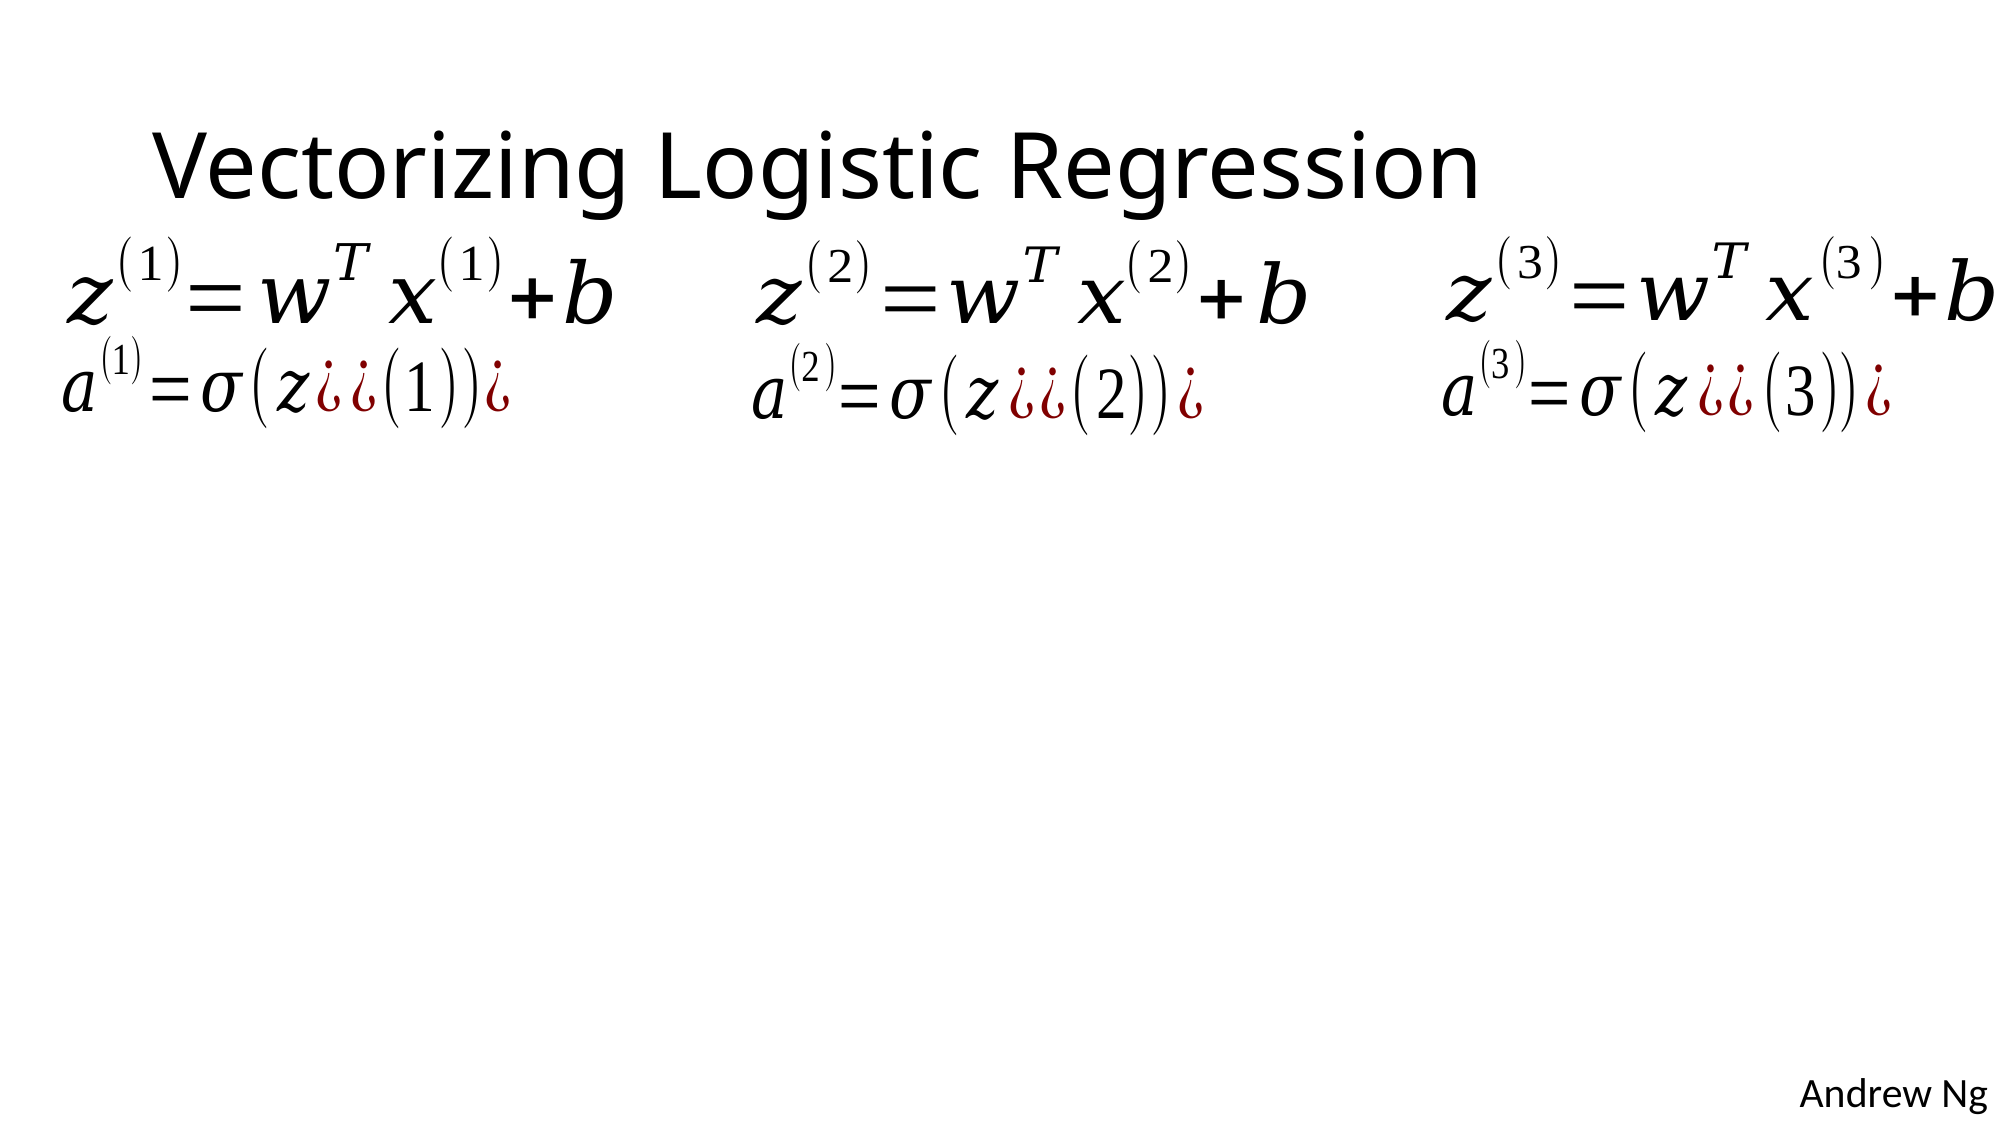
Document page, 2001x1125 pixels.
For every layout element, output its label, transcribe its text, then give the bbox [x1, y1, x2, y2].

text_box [61, 232, 621, 433]
title Vectorizing Logistic Regression [137, 59, 1863, 278]
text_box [751, 236, 1310, 440]
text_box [1441, 232, 2000, 436]
